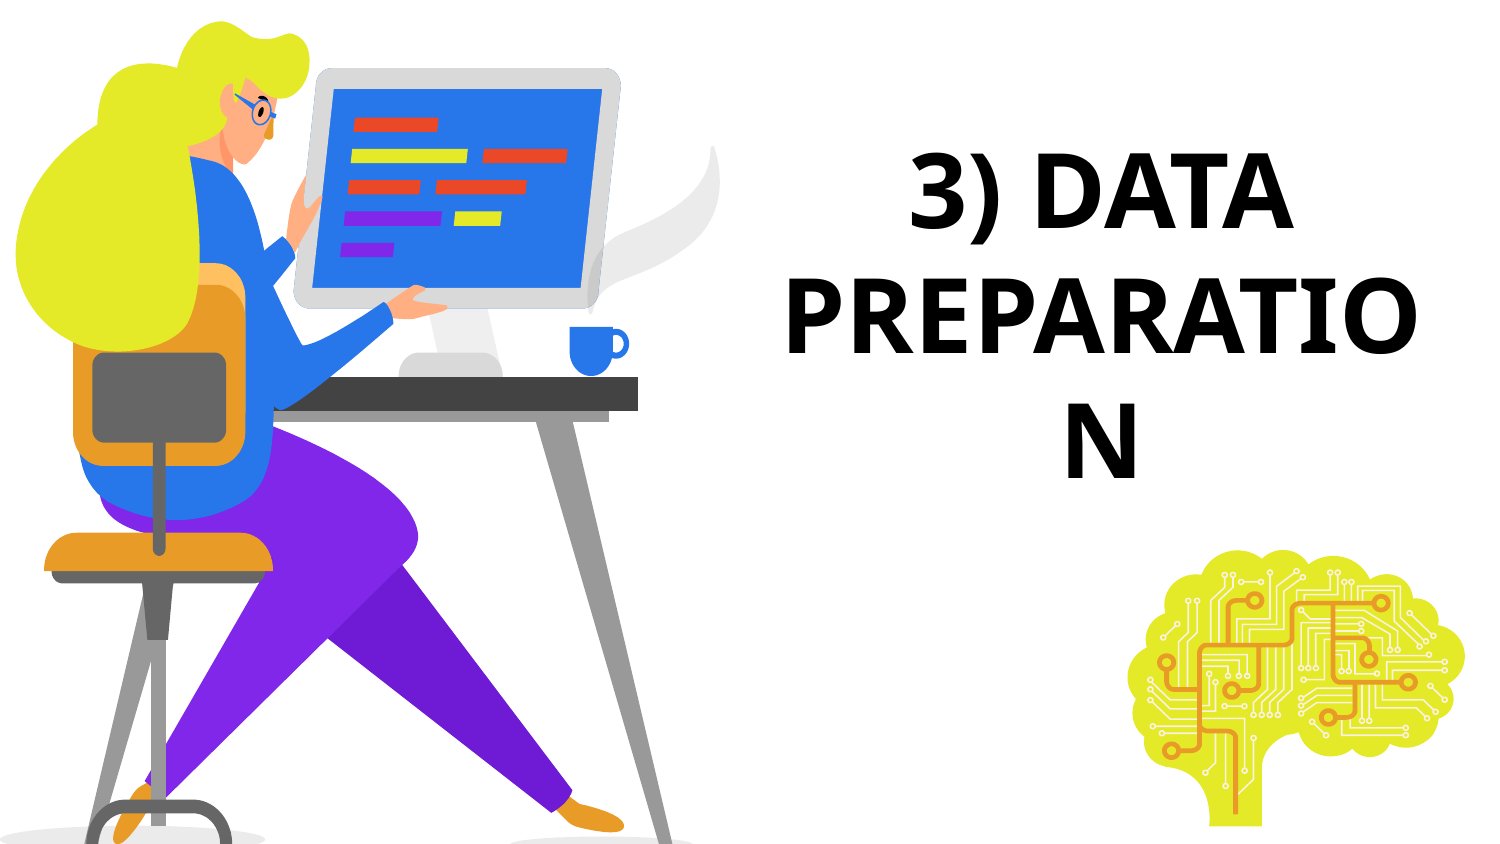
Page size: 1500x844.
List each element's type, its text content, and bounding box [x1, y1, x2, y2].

title 3) DATA PREPARATION [762, 57, 1441, 568]
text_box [1127, 549, 1466, 827]
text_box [0, 21, 721, 844]
